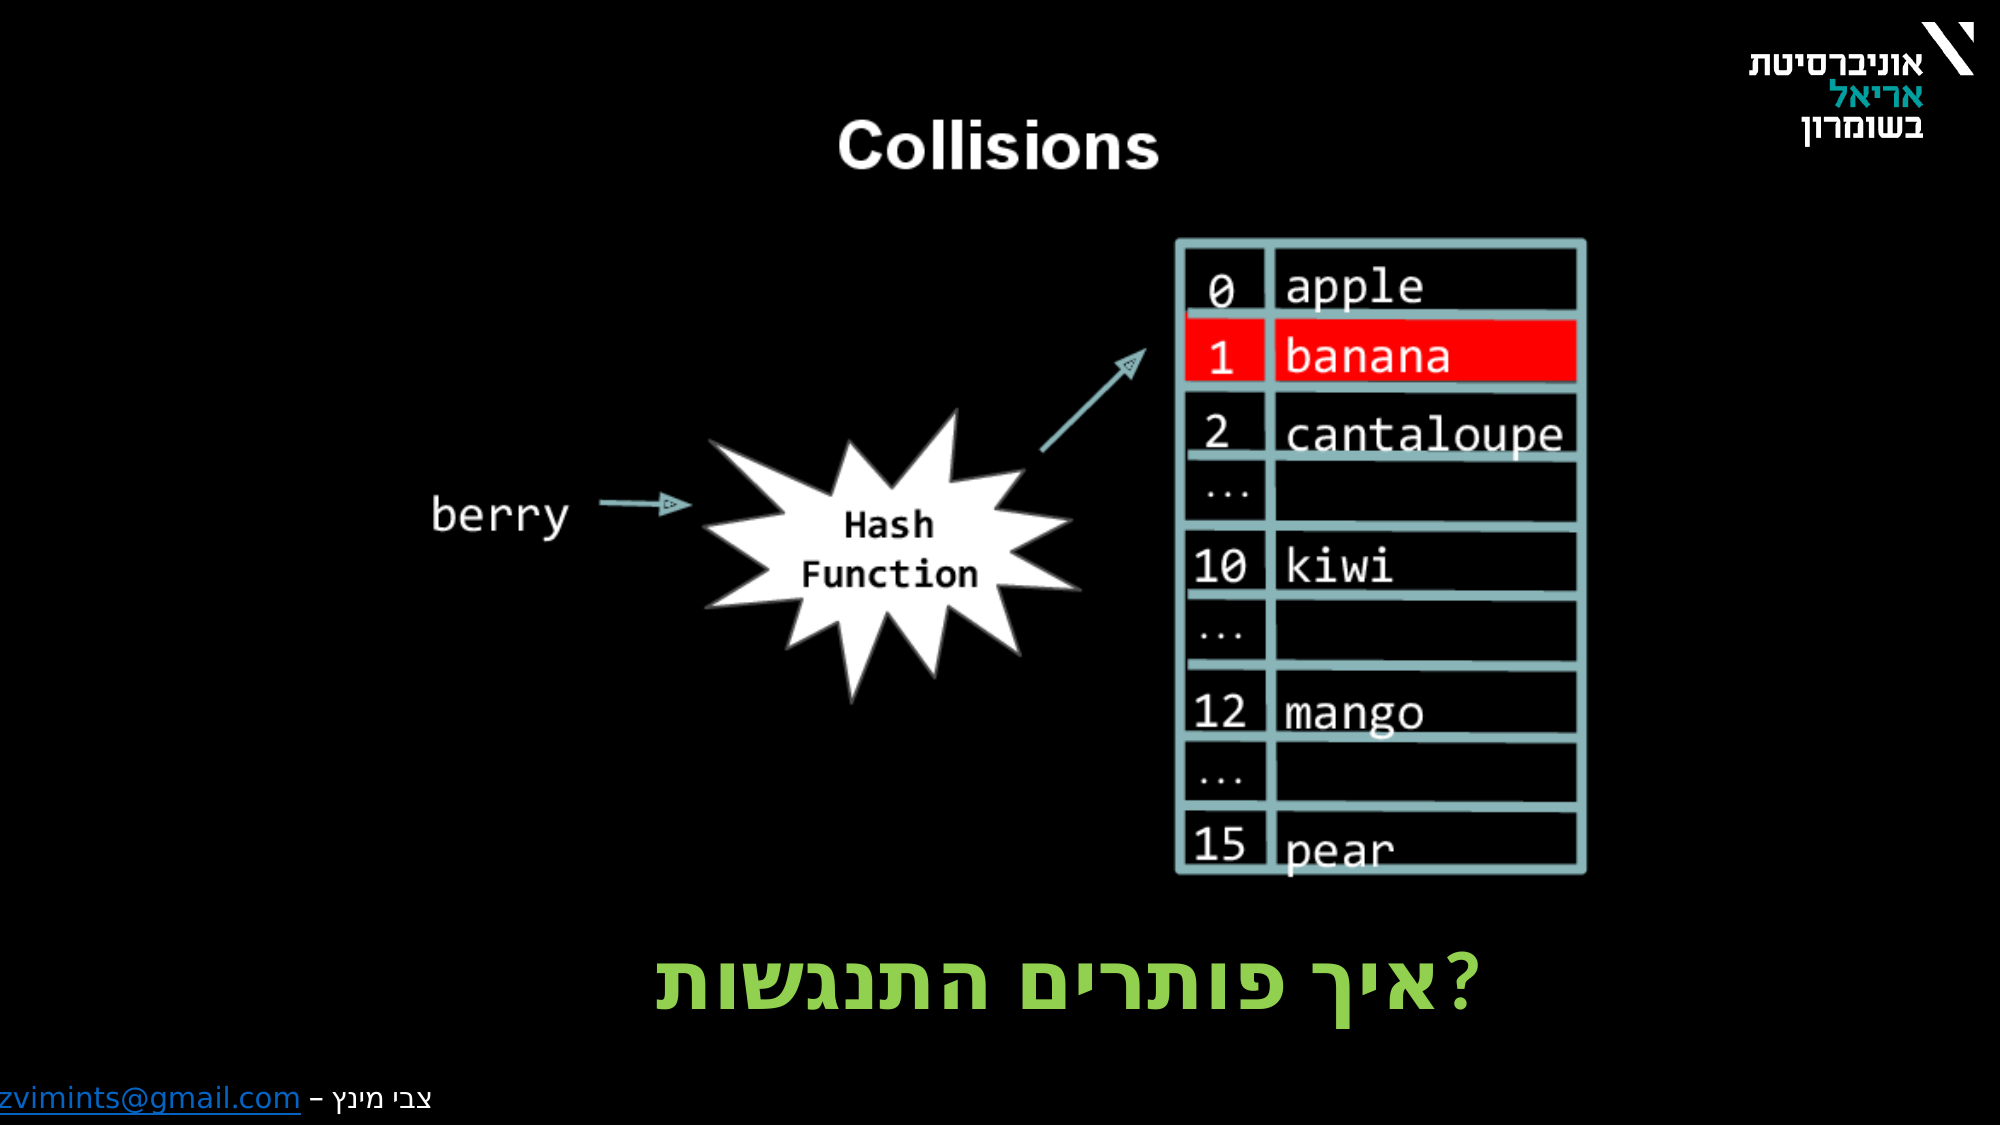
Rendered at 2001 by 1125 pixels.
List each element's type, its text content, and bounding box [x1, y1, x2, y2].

text_box איך פותרים התנגשות? [641, 966, 1497, 1034]
picture [1749, 22, 1974, 147]
text_box צבי מינץ – zvimints@gmail.com [0, 1073, 958, 1125]
picture [386, 87, 1614, 966]
